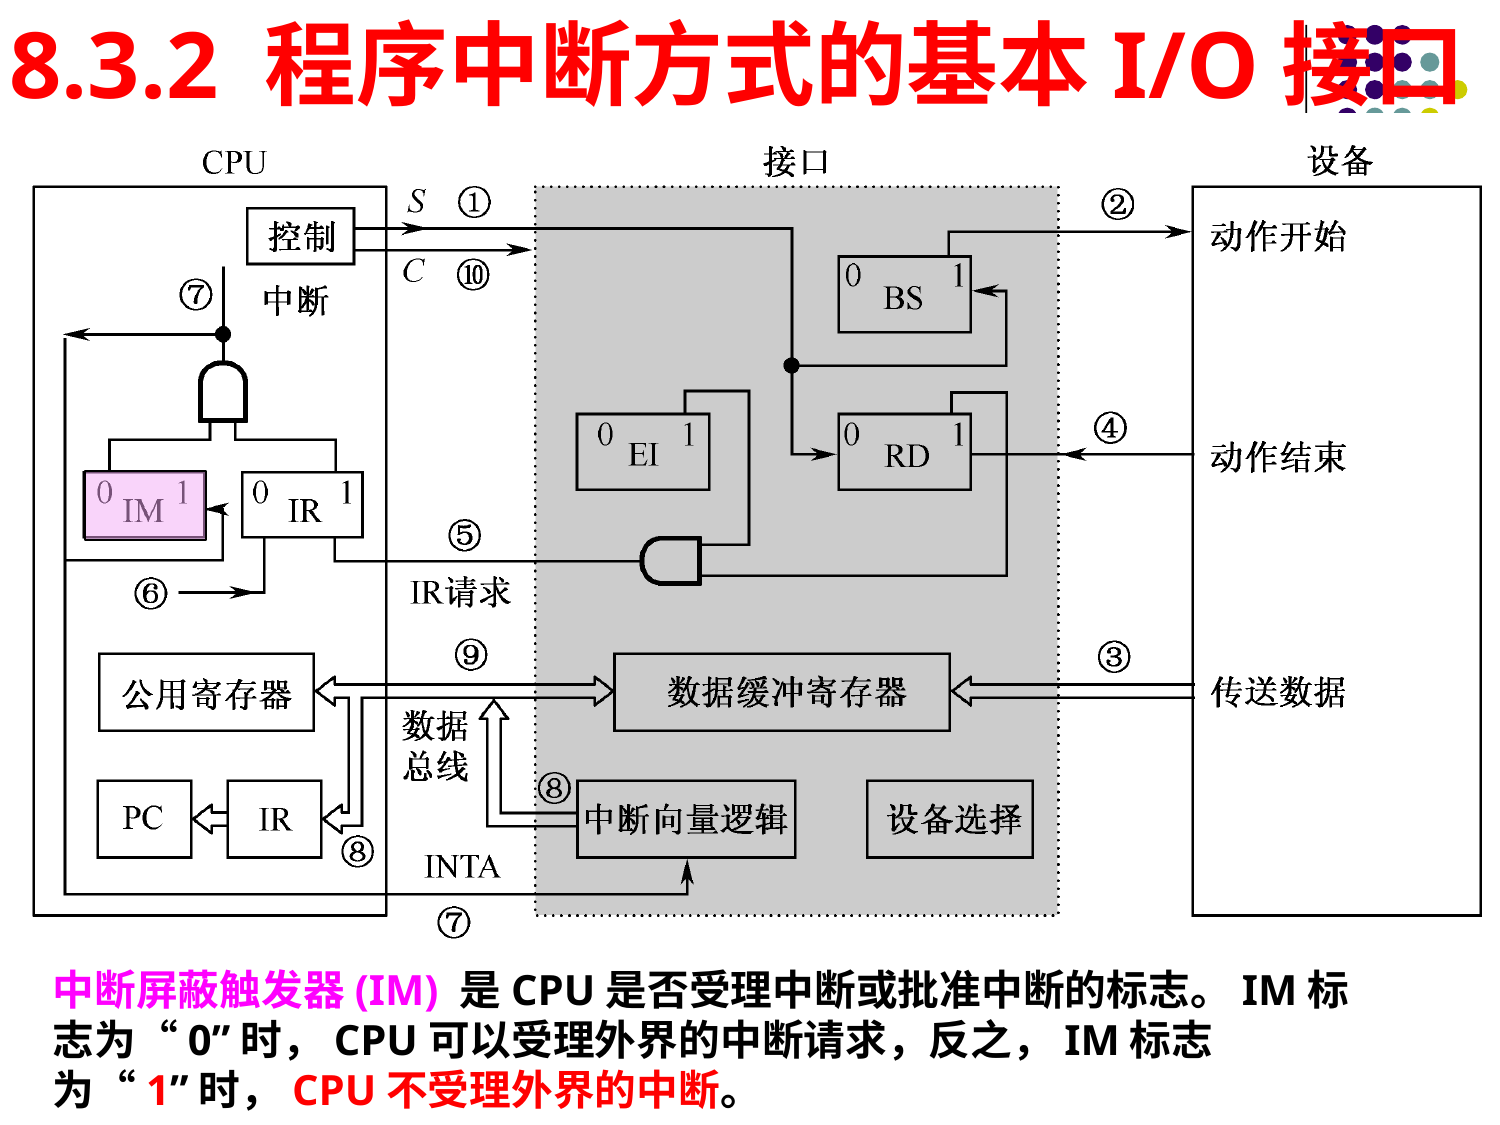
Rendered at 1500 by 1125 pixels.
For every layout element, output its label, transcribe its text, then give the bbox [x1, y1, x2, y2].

list 中断屏蔽触发器(IM) 是CPU是否受理中断或批准中断的标志。IM标志为“0”时，CPU可以受理外界的中断请求，反之，IM标志为“1”时，CPU不受理外界的中断。 [37, 965, 1388, 1090]
picture [0, 113, 1500, 957]
title 8.3.2 程序中断方式的基本I/O接口 [0, 19, 1493, 111]
